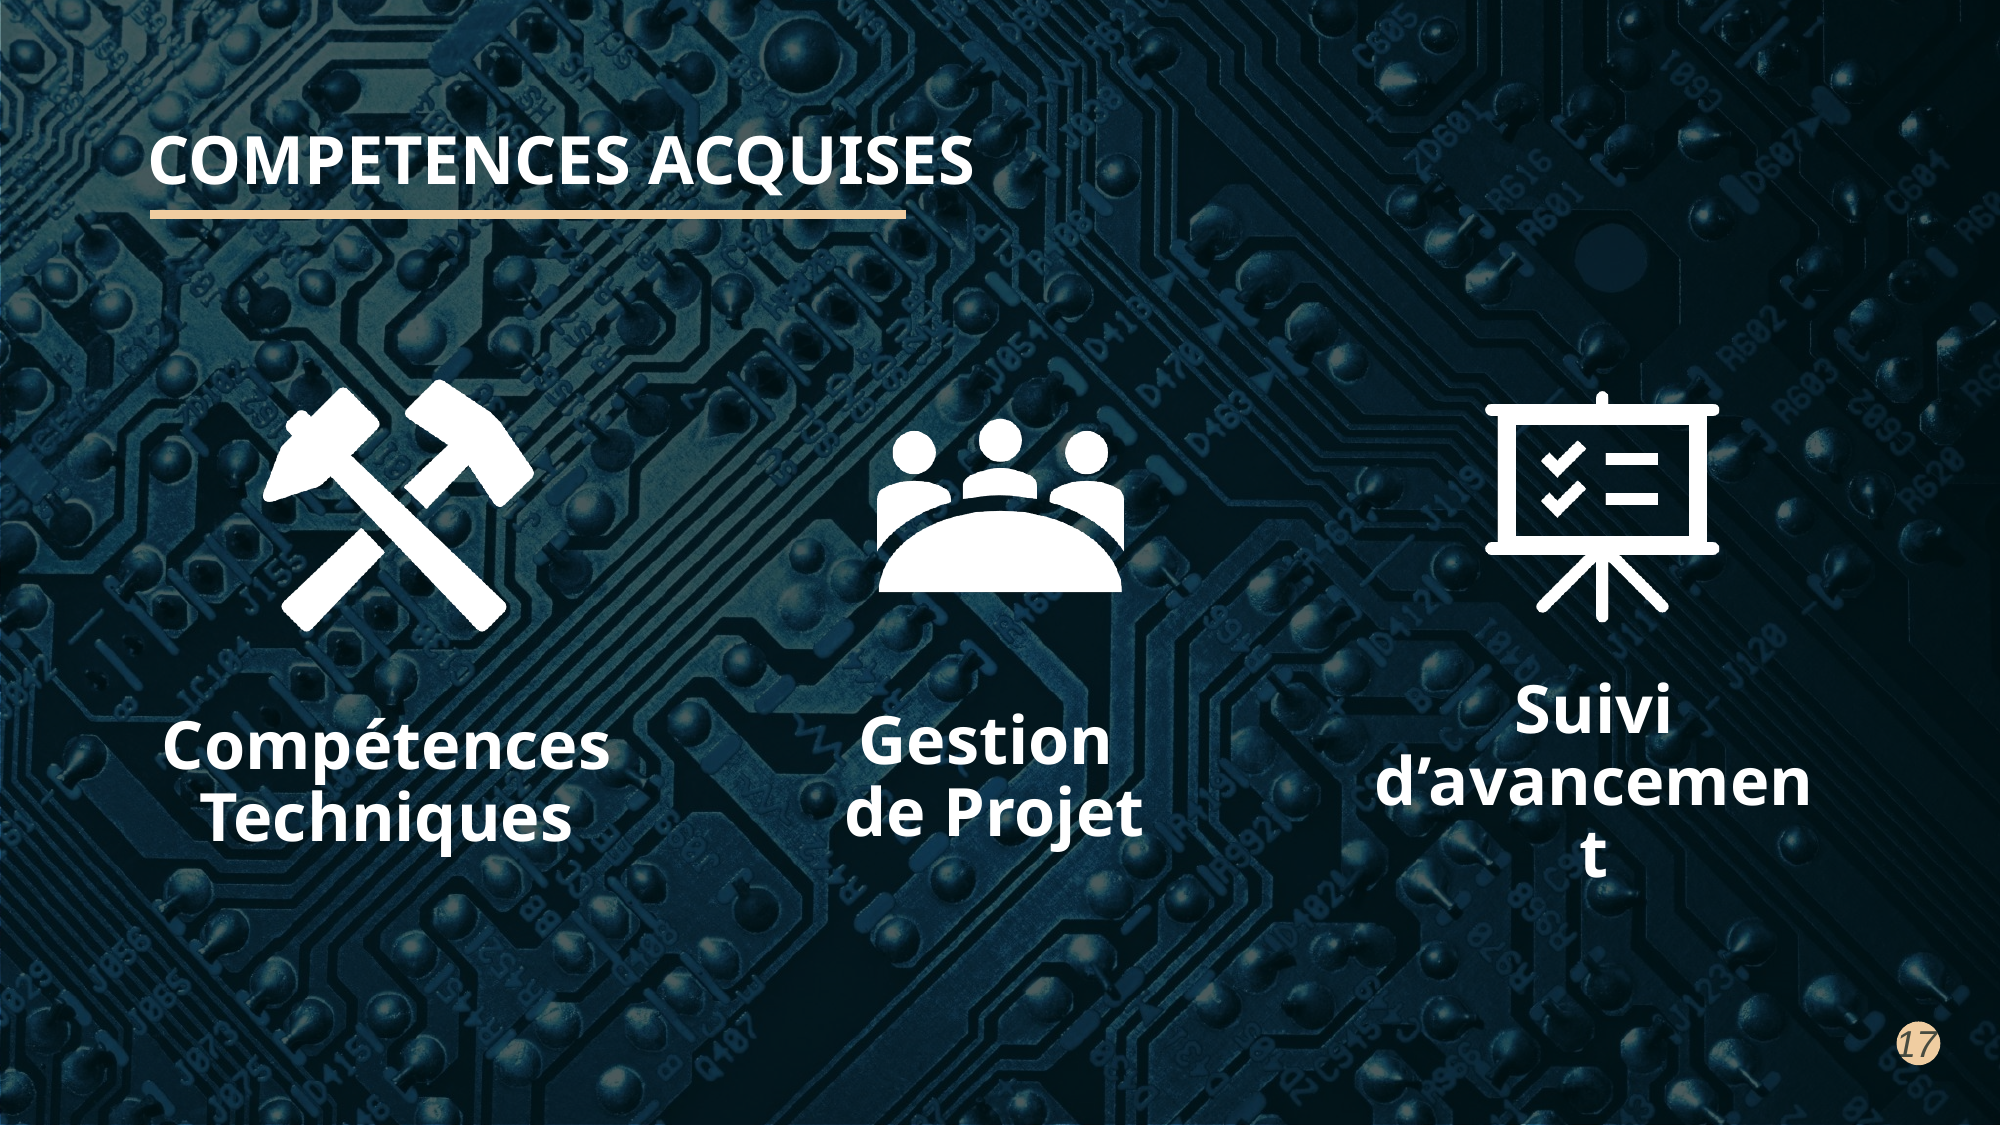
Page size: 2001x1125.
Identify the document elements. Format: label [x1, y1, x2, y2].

list [0, 0, 2000, 1125]
picture [1454, 357, 1750, 653]
picture [852, 357, 1148, 653]
picture [250, 357, 546, 653]
